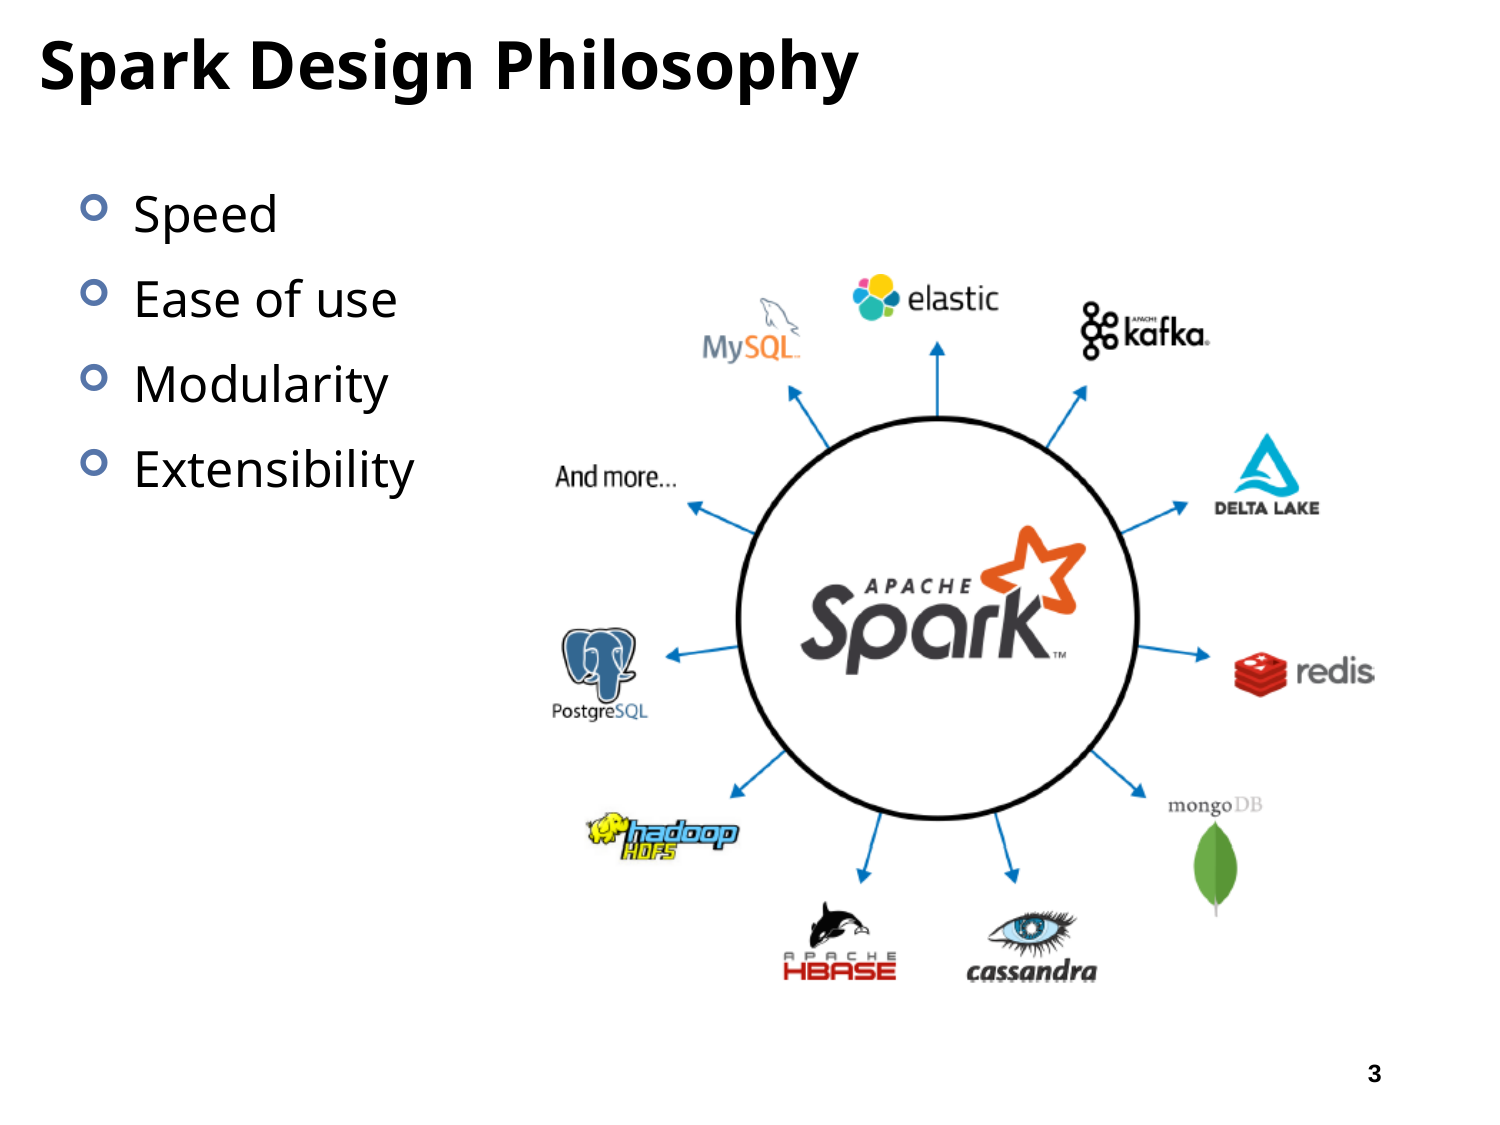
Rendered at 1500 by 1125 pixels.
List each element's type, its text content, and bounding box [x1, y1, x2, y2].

slide_number 3 [1059, 1042, 1397, 1103]
title Spark Design Philosophy [24, 18, 1451, 188]
picture [492, 274, 1393, 993]
list Speed Ease of use Modularity Extensibility [62, 188, 1451, 1013]
